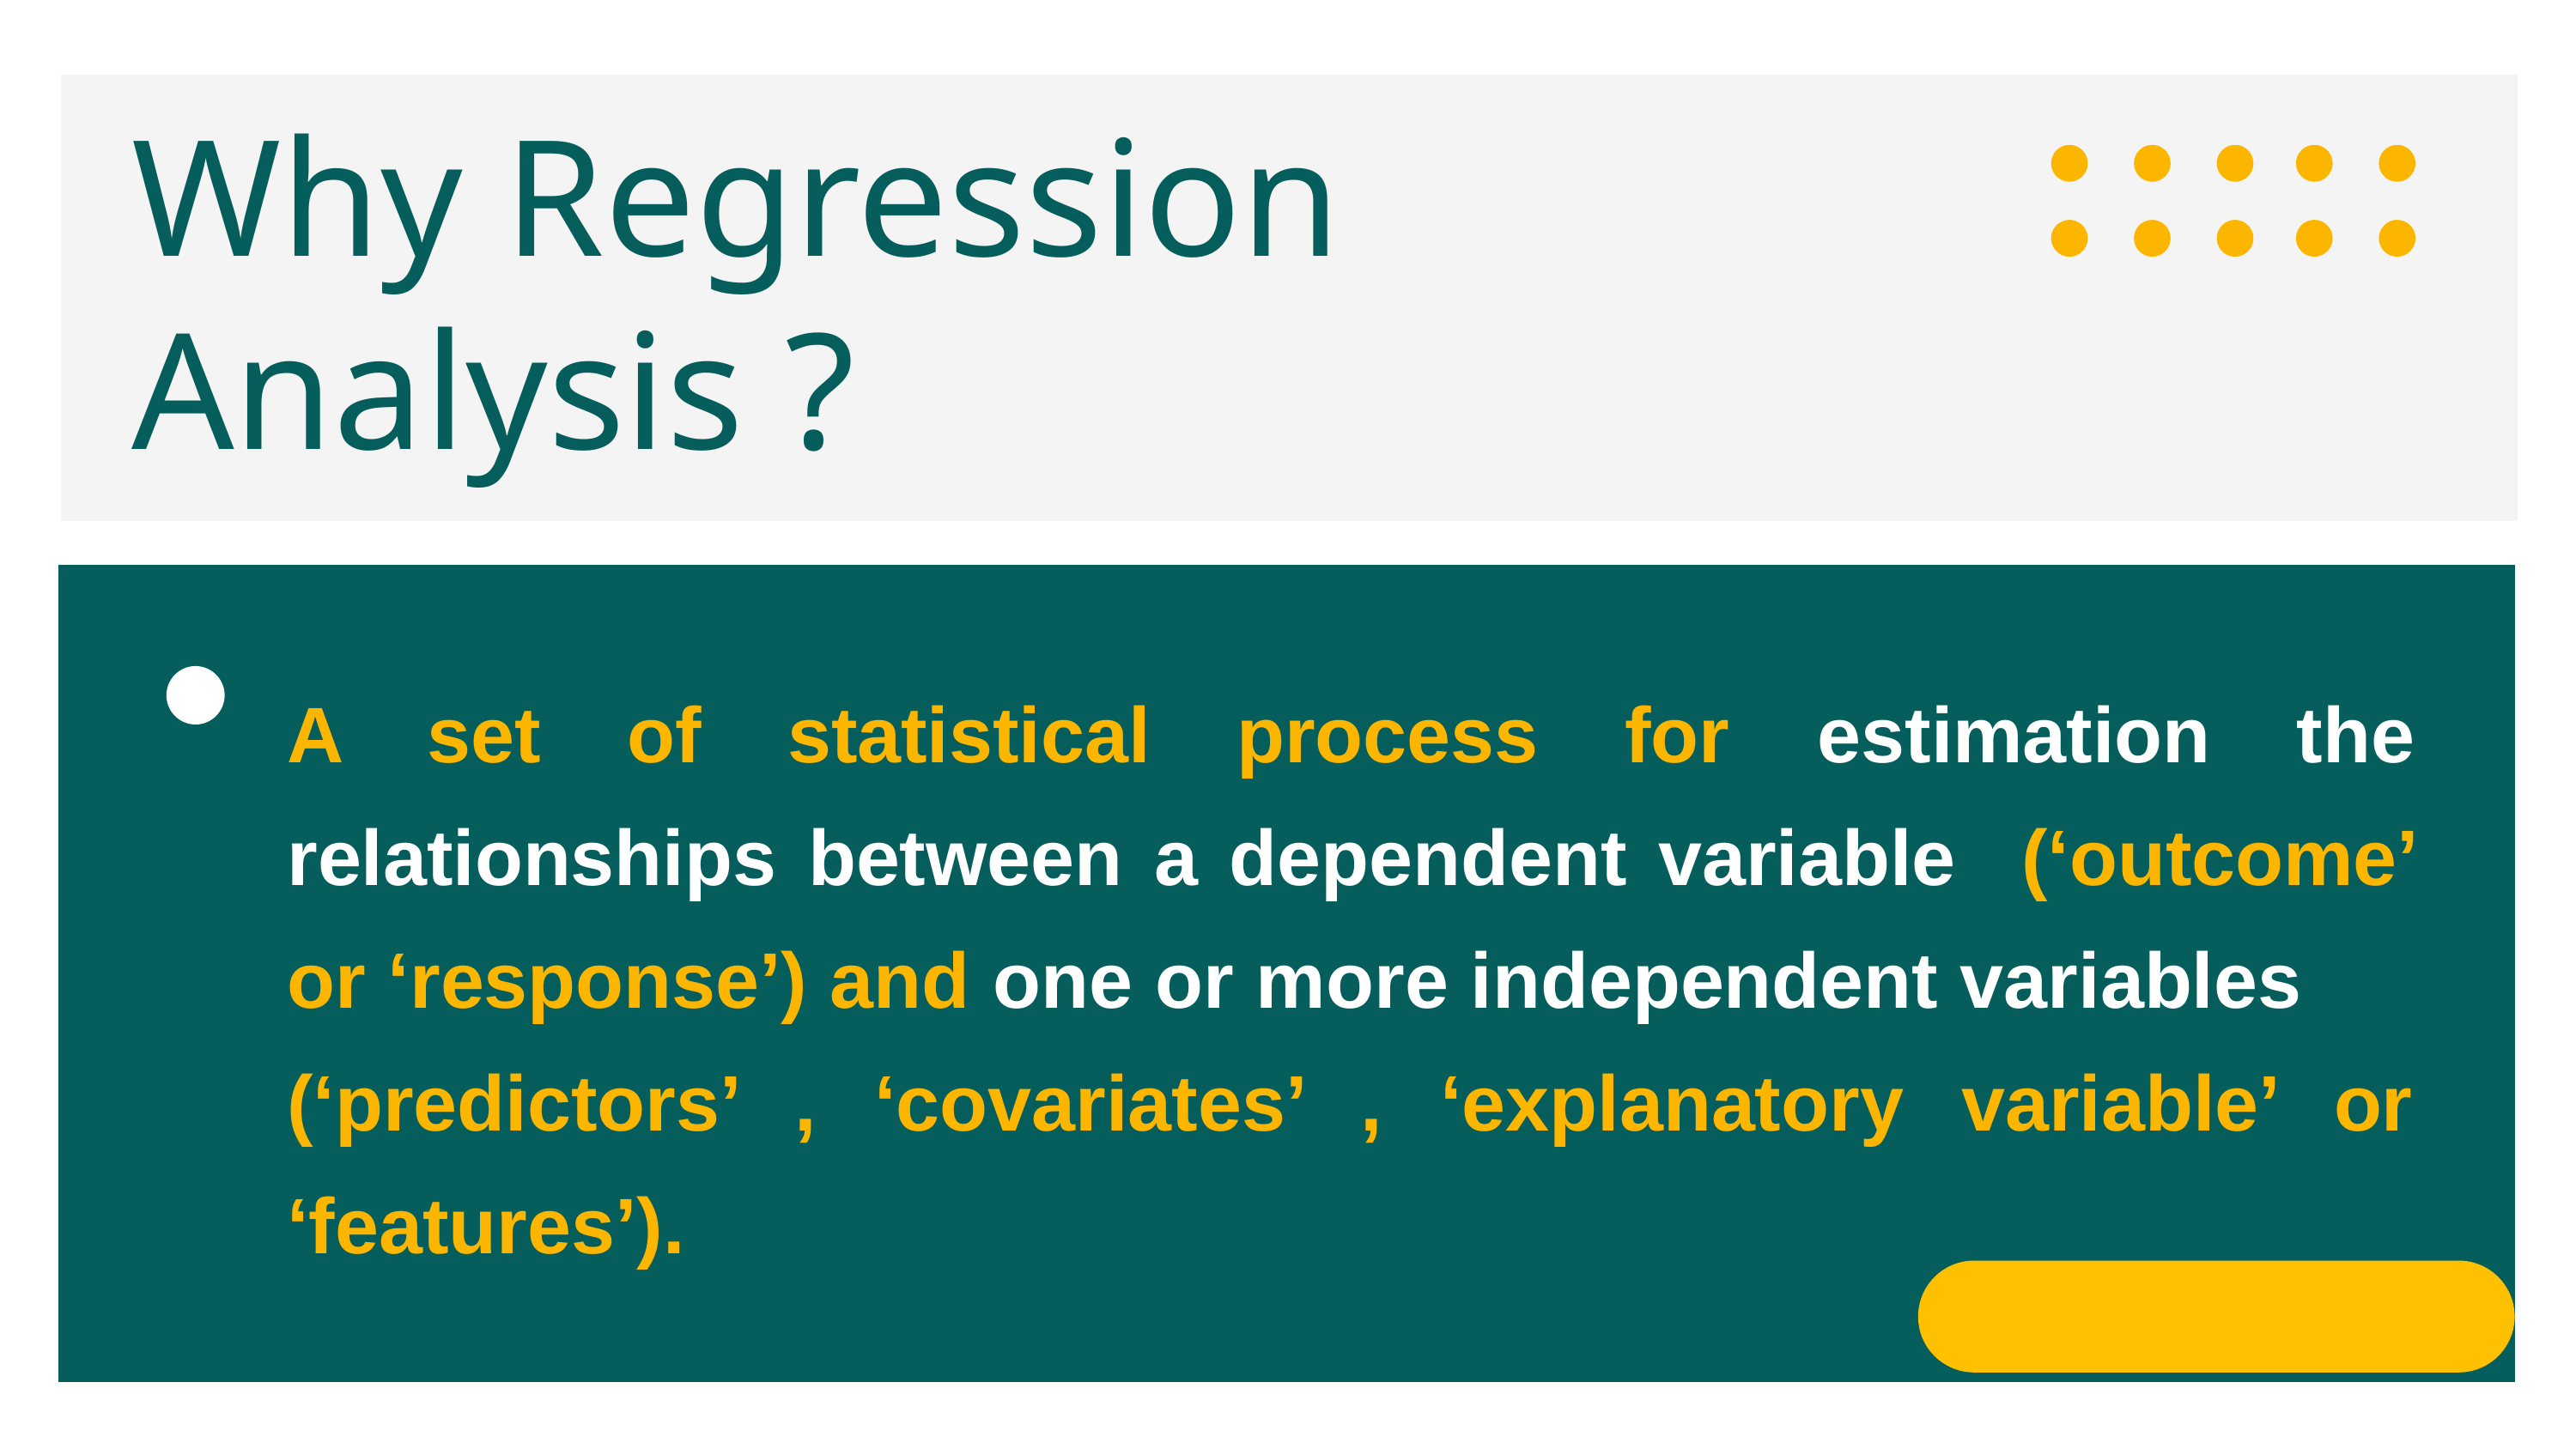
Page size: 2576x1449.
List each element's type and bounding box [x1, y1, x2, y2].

text_box [166, 665, 225, 725]
text_box [60, 74, 2518, 522]
text_box [58, 564, 2515, 1383]
text_box [2050, 144, 2416, 258]
